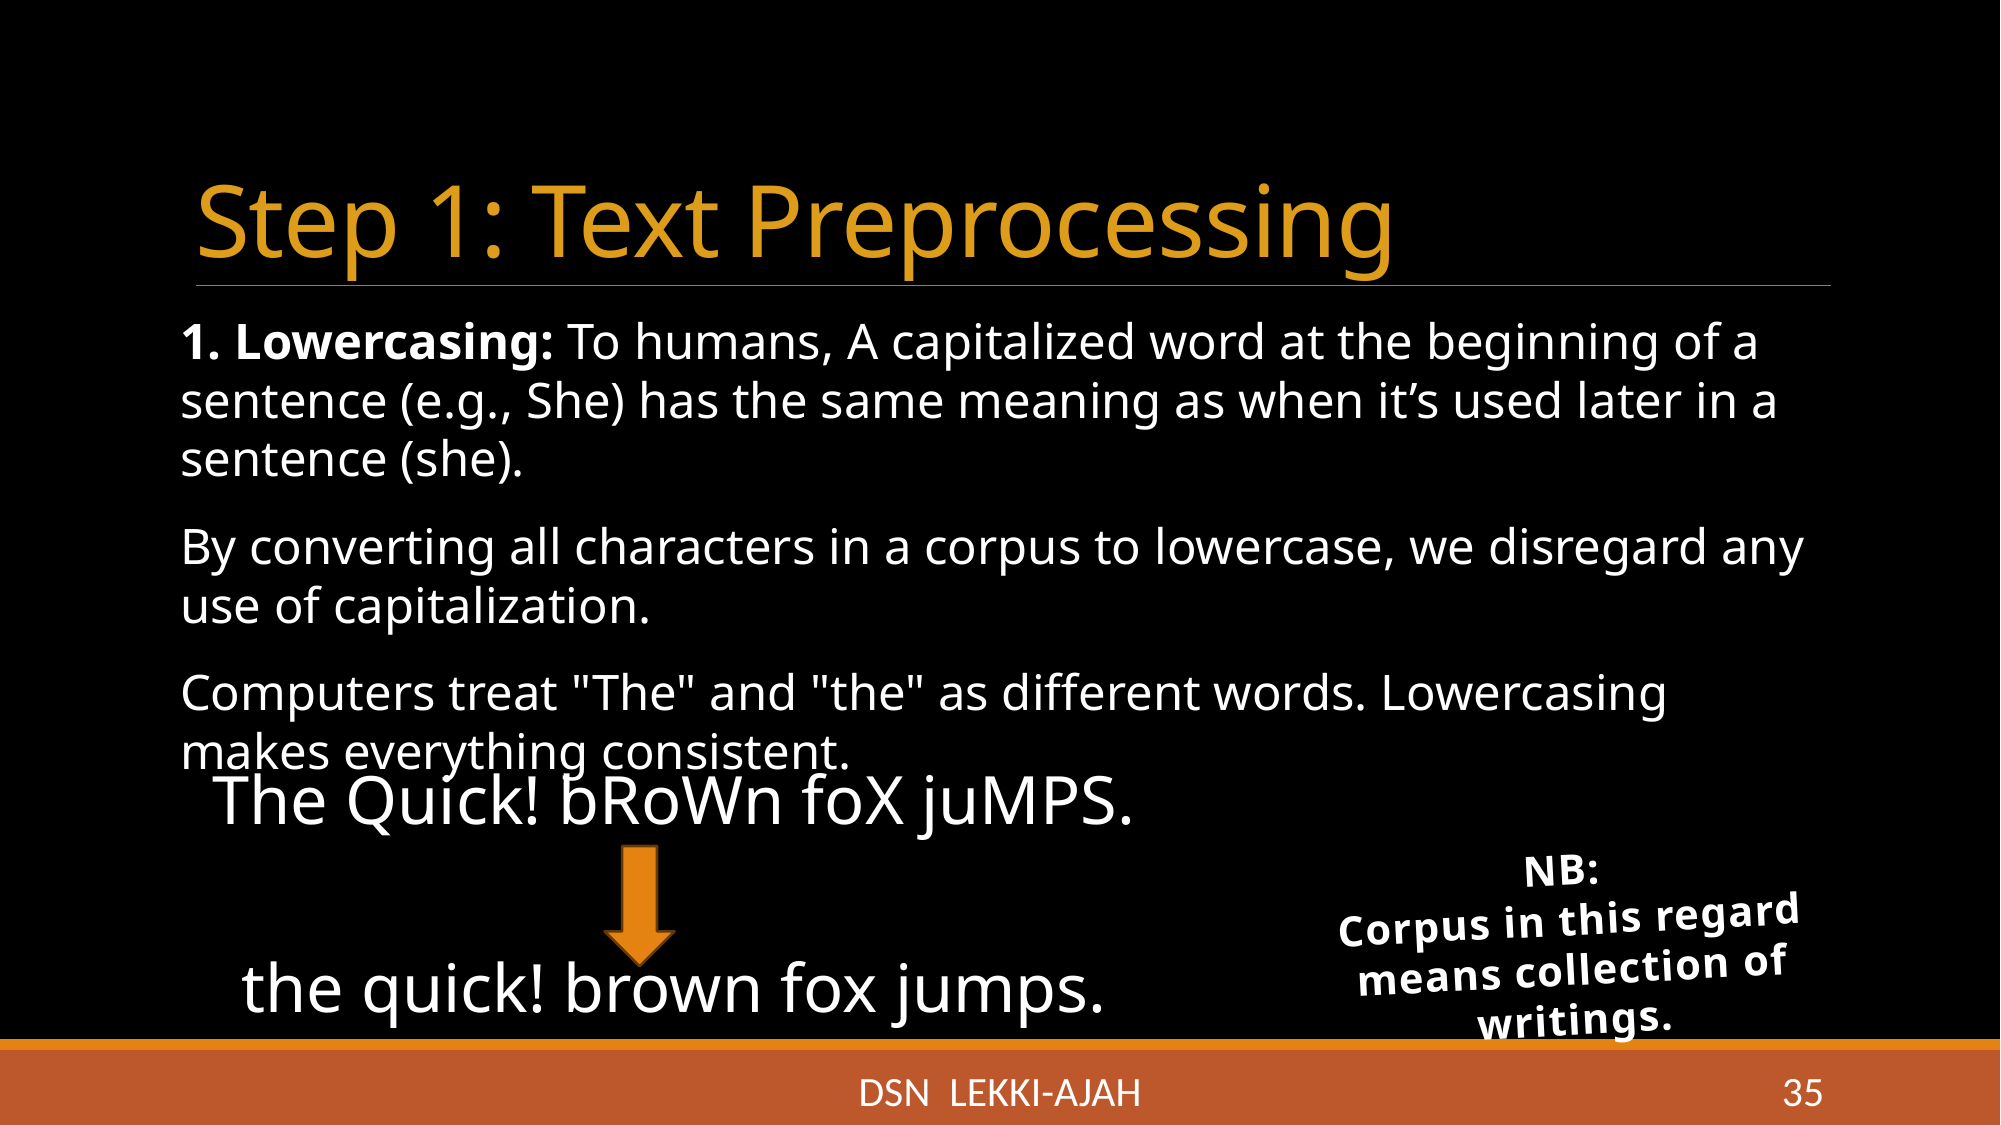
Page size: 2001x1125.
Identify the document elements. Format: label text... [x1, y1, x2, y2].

footer DSN LEKKI-AJAH [604, 1059, 1396, 1120]
list 1. Lowercasing: To humans, A capitalized word at the beginning of a sentence (e.g., She) has the same meaning as when it’s used later in a sentence (she). By converting all characters in a corpus to lowercase, we disregard any use of capitalization. Computers treat "The" and "the" as different words. Lowercasing makes everything consistent. [180, 302, 1830, 789]
text_box The Quick! bRoWn foX juMPS. the quick! brown fox jumps. [154, 750, 1195, 1060]
title Step 1: Text Preprocessing [180, 47, 1830, 285]
text_box NB: Corpus in this regard means collection of writings. [1252, 819, 1890, 1067]
slide_number 35 [1624, 1059, 1840, 1120]
text_box [603, 844, 676, 968]
